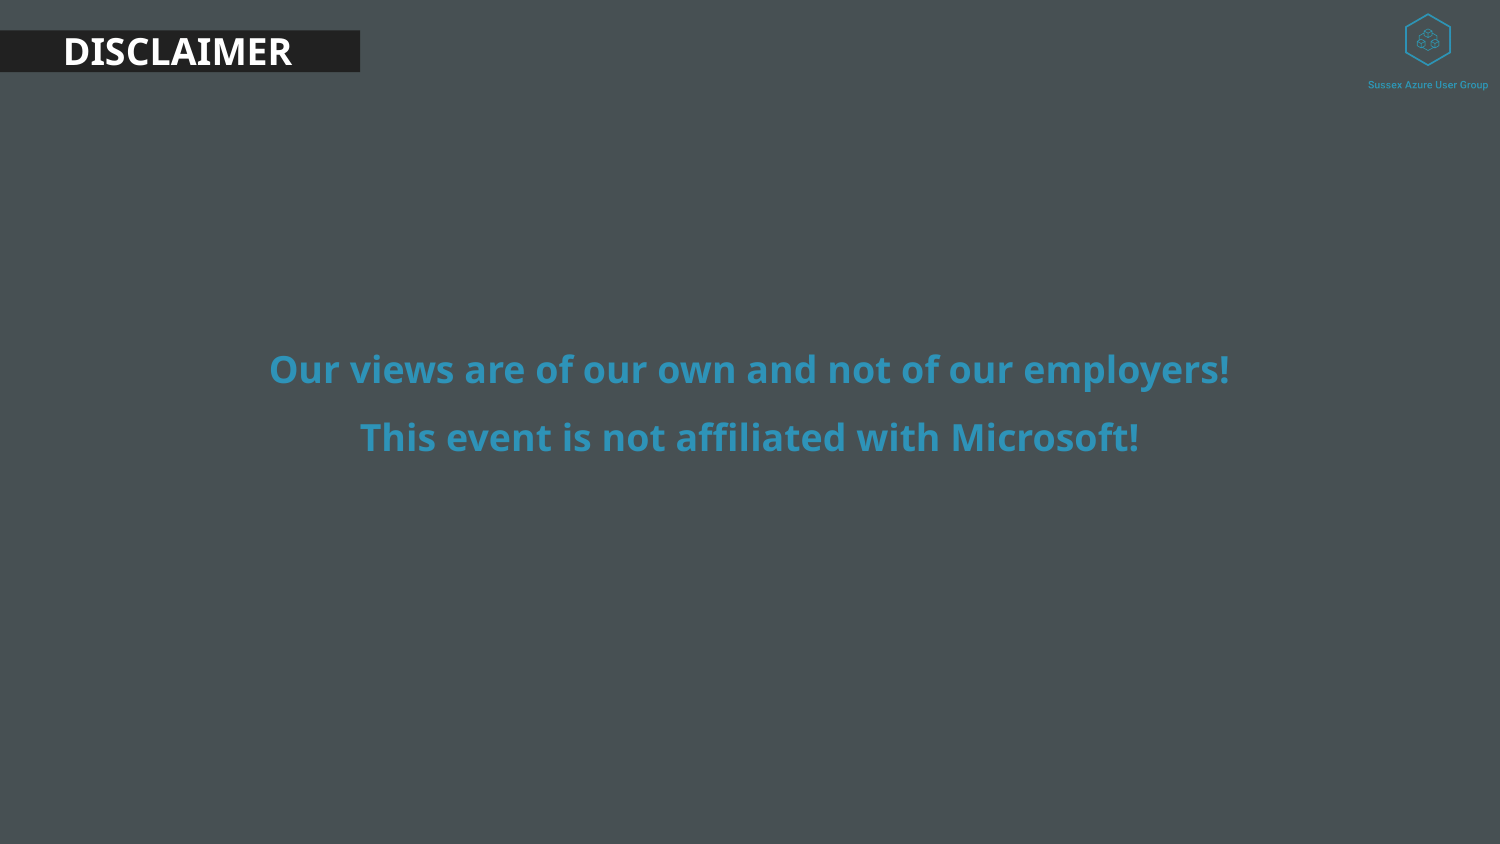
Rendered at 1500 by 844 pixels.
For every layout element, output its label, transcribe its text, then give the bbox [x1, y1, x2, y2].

picture [1363, 10, 1491, 91]
text_box [0, 30, 63, 73]
text_box DISCLAIMER [63, 28, 715, 91]
text_box Our views are of our own and not of our employers! This event is not affiliated with Microsoft! [76, 316, 1423, 467]
